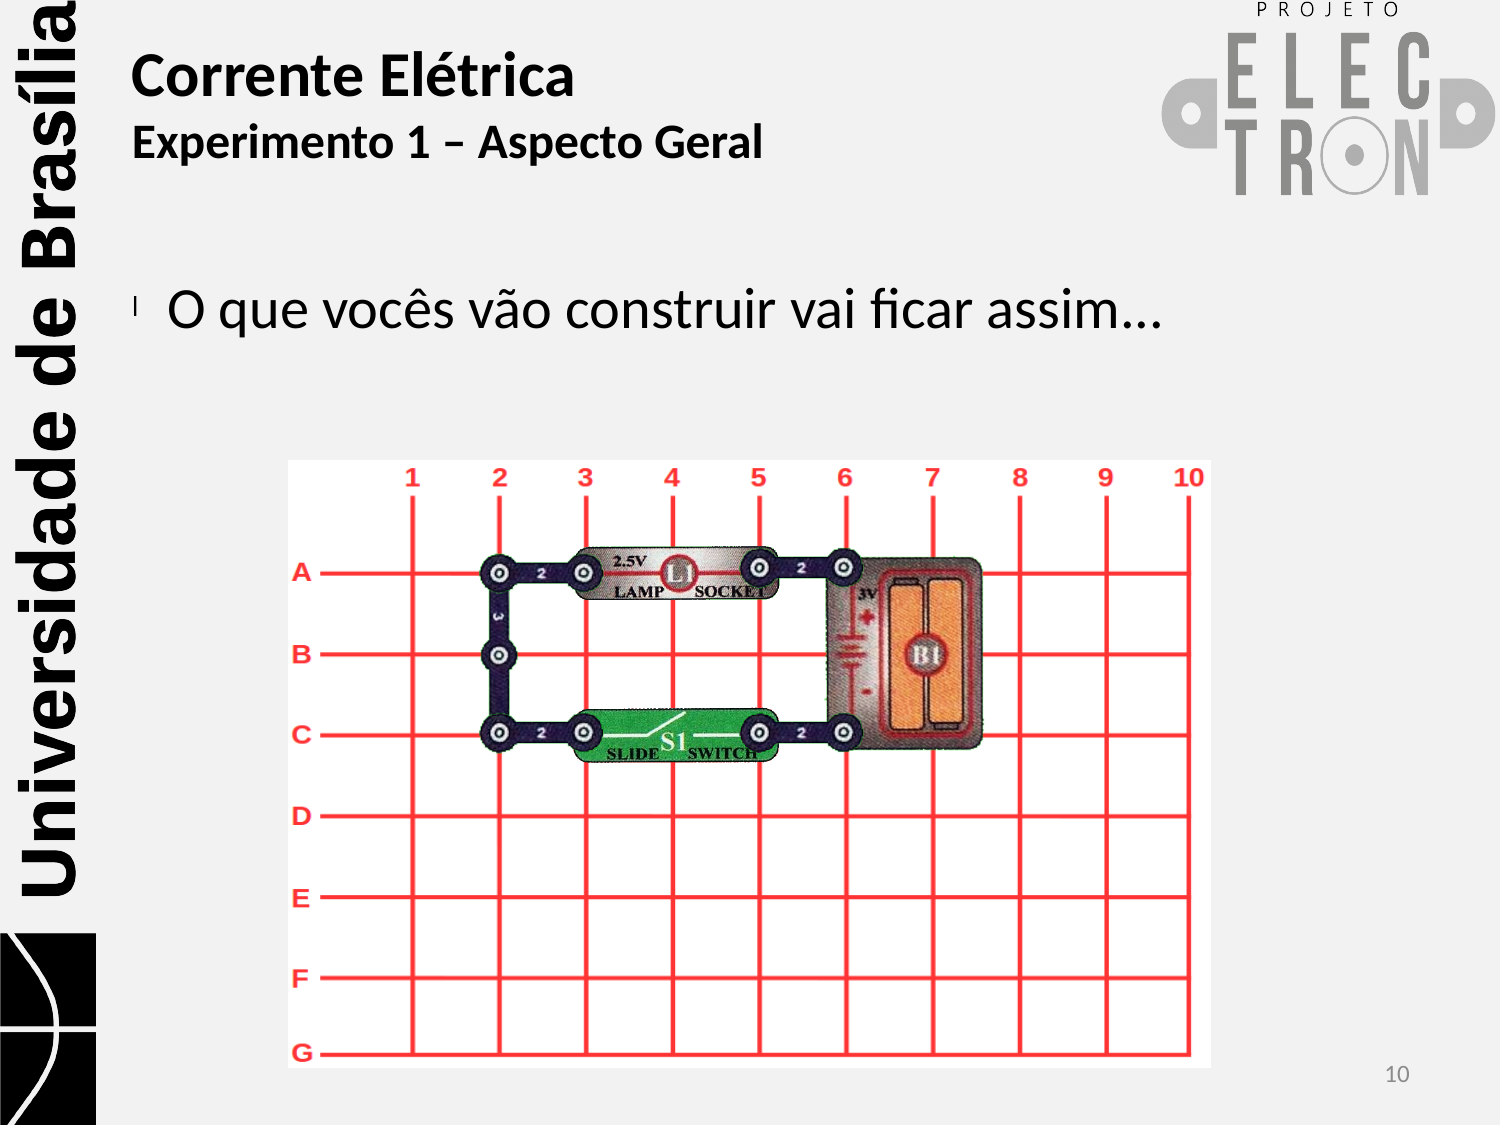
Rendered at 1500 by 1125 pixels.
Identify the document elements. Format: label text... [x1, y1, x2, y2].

picture [1157, 0, 1500, 197]
picture [1, 1, 96, 1124]
text_box O que vocês vão construir vai ficar assim... [117, 262, 1425, 1005]
text_box <número> [1074, 1042, 1425, 1103]
text_box Corrente Elétrica Experimento 1 – Aspecto Geral [117, 23, 1125, 178]
picture [288, 460, 1212, 1068]
